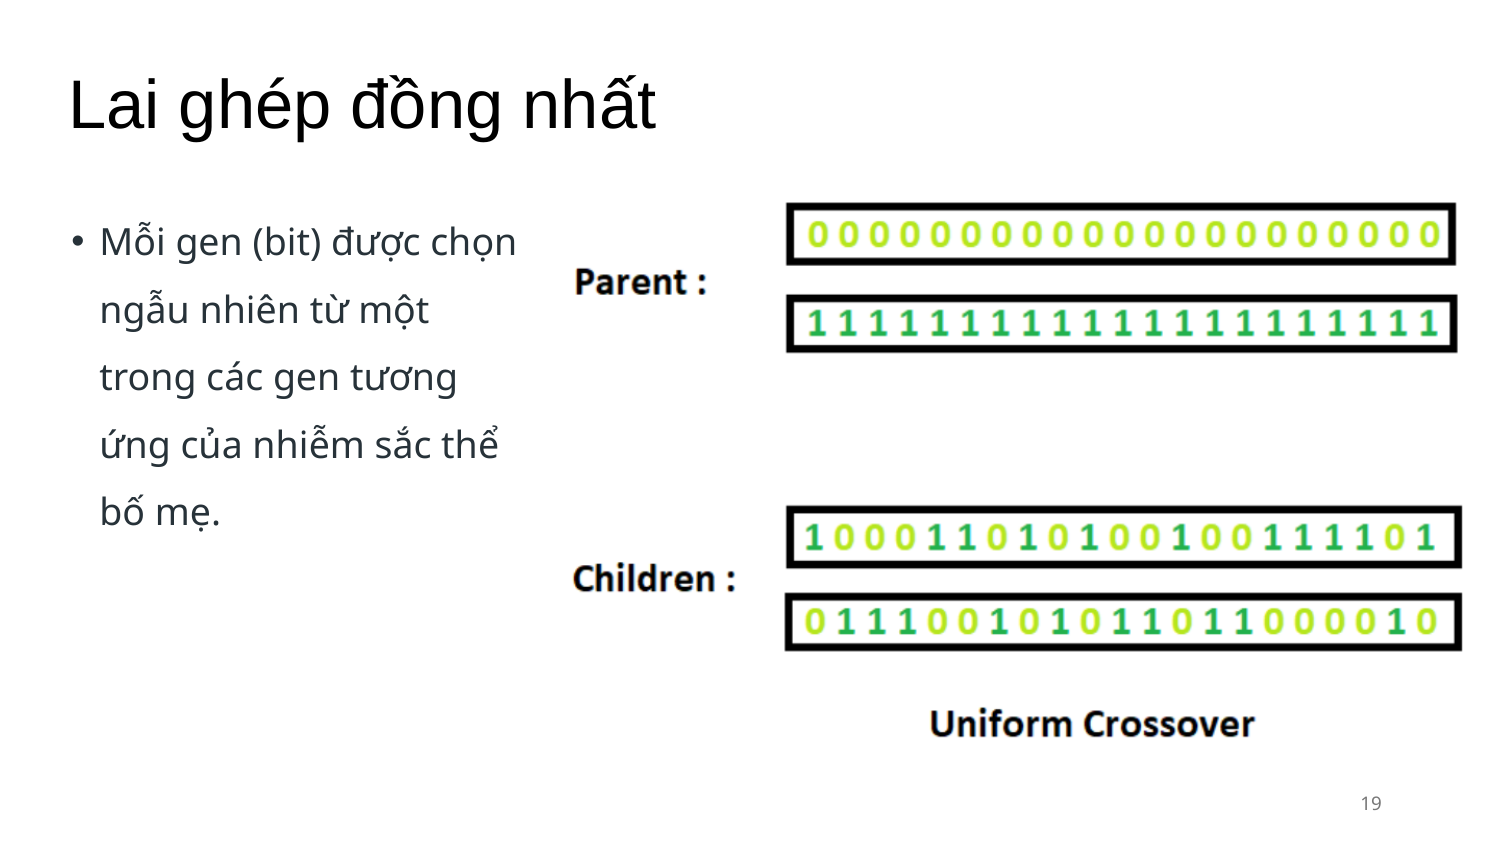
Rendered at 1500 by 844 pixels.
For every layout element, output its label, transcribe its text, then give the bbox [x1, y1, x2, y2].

picture [548, 149, 1489, 756]
slide_number 19 [1059, 782, 1397, 827]
list Mỗi gen (bit) được chọn ngẫu nhiên từ một trong các gen tương ứng của nhiễm sắc thể bố mẹ. [56, 188, 541, 576]
text_box Lai ghép đồng nhất [53, 24, 1500, 188]
